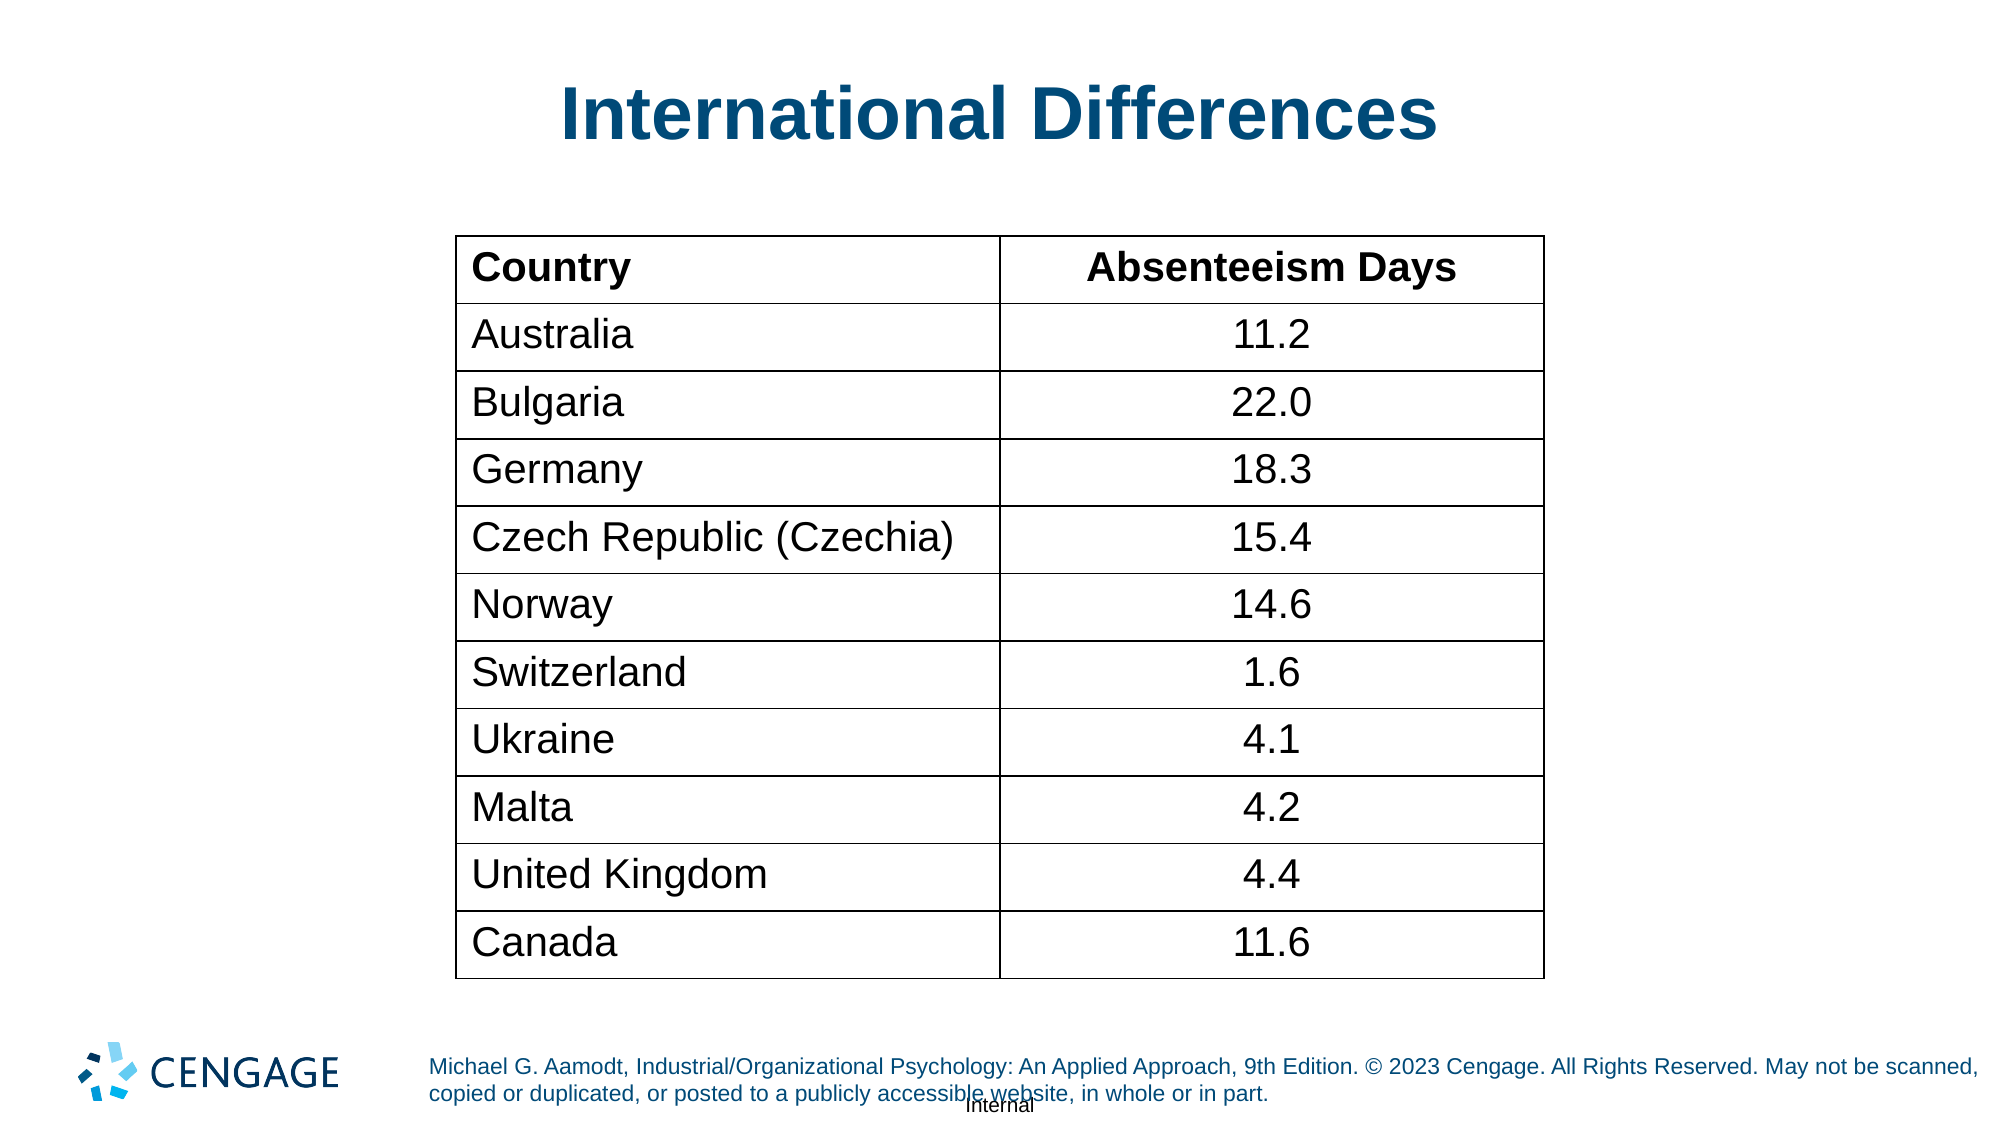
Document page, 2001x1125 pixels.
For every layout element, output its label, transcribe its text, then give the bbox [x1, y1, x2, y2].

title International Differences [137, 59, 1863, 171]
table_cell 1.6 [1001, 642, 1543, 708]
table_cell 11.6 [1001, 912, 1543, 978]
table_cell 11.2 [1001, 304, 1543, 370]
table_header Absenteeism Days [1001, 237, 1543, 303]
table_cell 4.1 [1001, 709, 1543, 775]
table_cell 4.4 [1001, 844, 1543, 910]
table_cell Malta [457, 777, 999, 843]
table_cell Czech Republic (Czechia) [457, 507, 999, 573]
table_cell Norway [457, 574, 999, 640]
table_cell 4.2 [1001, 777, 1543, 843]
table_cell Canada [457, 912, 999, 978]
table_cell Switzerland [457, 642, 999, 708]
table_cell 22.0 [1001, 372, 1543, 438]
table_cell 14.6 [1001, 574, 1543, 640]
table_cell United Kingdom [457, 844, 999, 910]
table_cell Bulgaria [457, 372, 999, 438]
table_cell Ukraine [457, 709, 999, 775]
picture [78, 1042, 338, 1101]
table_header Country [457, 237, 999, 303]
table_cell Australia [457, 304, 999, 370]
table_cell 15.4 [1001, 507, 1543, 573]
table_cell Germany [457, 440, 999, 505]
table_cell 18.3 [1001, 440, 1543, 505]
